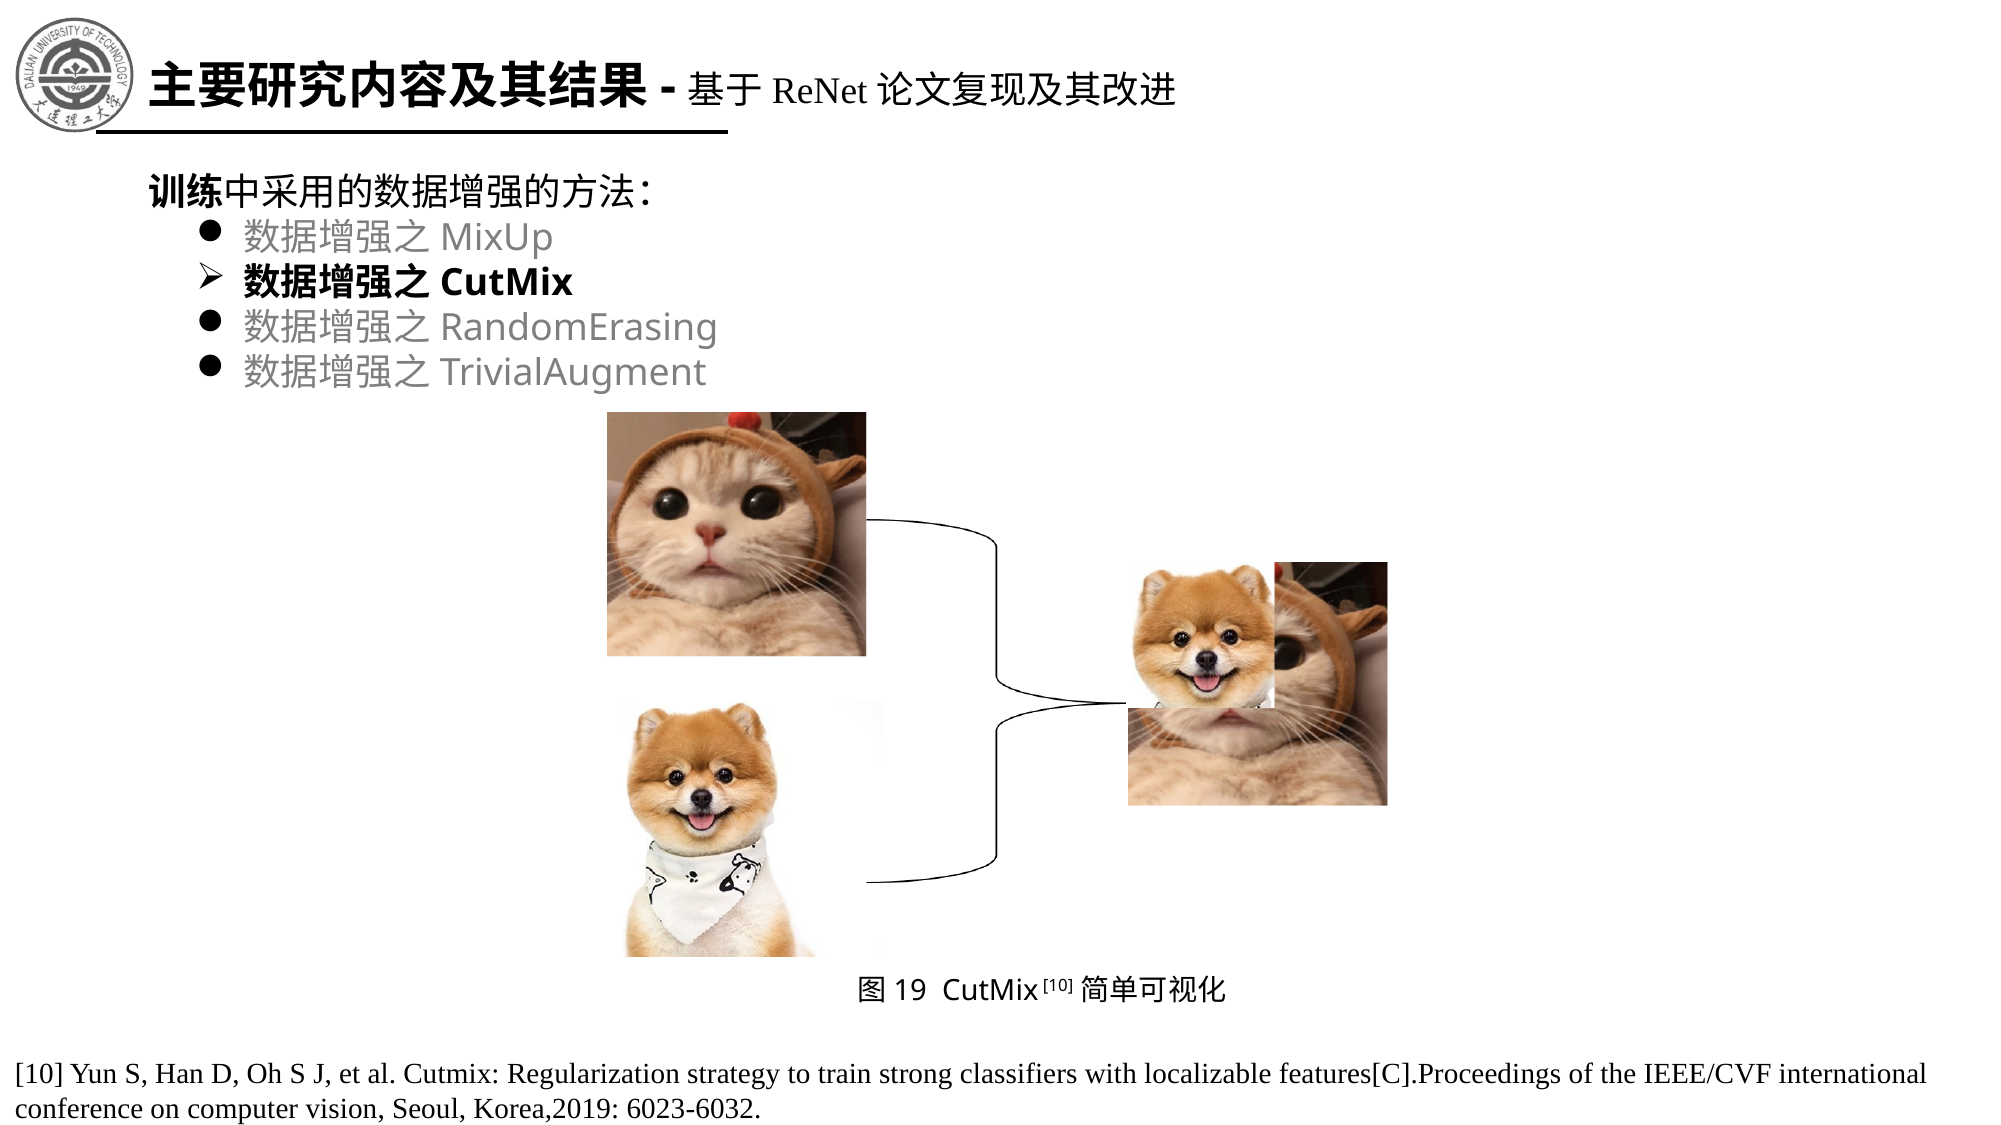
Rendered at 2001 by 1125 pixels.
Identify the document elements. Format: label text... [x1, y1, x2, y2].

text_box 训练中采用的数据增强的方法： 数据增强之MixUp 数据增强之CutMix 数据增强之RandomErasing 数据增强之TrivialAugment [134, 160, 744, 401]
picture [15, 17, 134, 133]
text_box 主要研究内容及其结果-基于ReNet论文复现及其改进 [134, 46, 1723, 121]
picture [598, 401, 1402, 964]
text_box 图19 CutMix [10]简单可视化 [842, 964, 1402, 1014]
text_box [10] Yun S, Han D, Oh S J, et al. Cutmix: Regularization strategy to train strong classifiers with localizable features[C].Proceedings of the IEEE/CVF international conference on computer vision, Seoul, Korea,2019: 6023-6032. [0, 1046, 1985, 1125]
